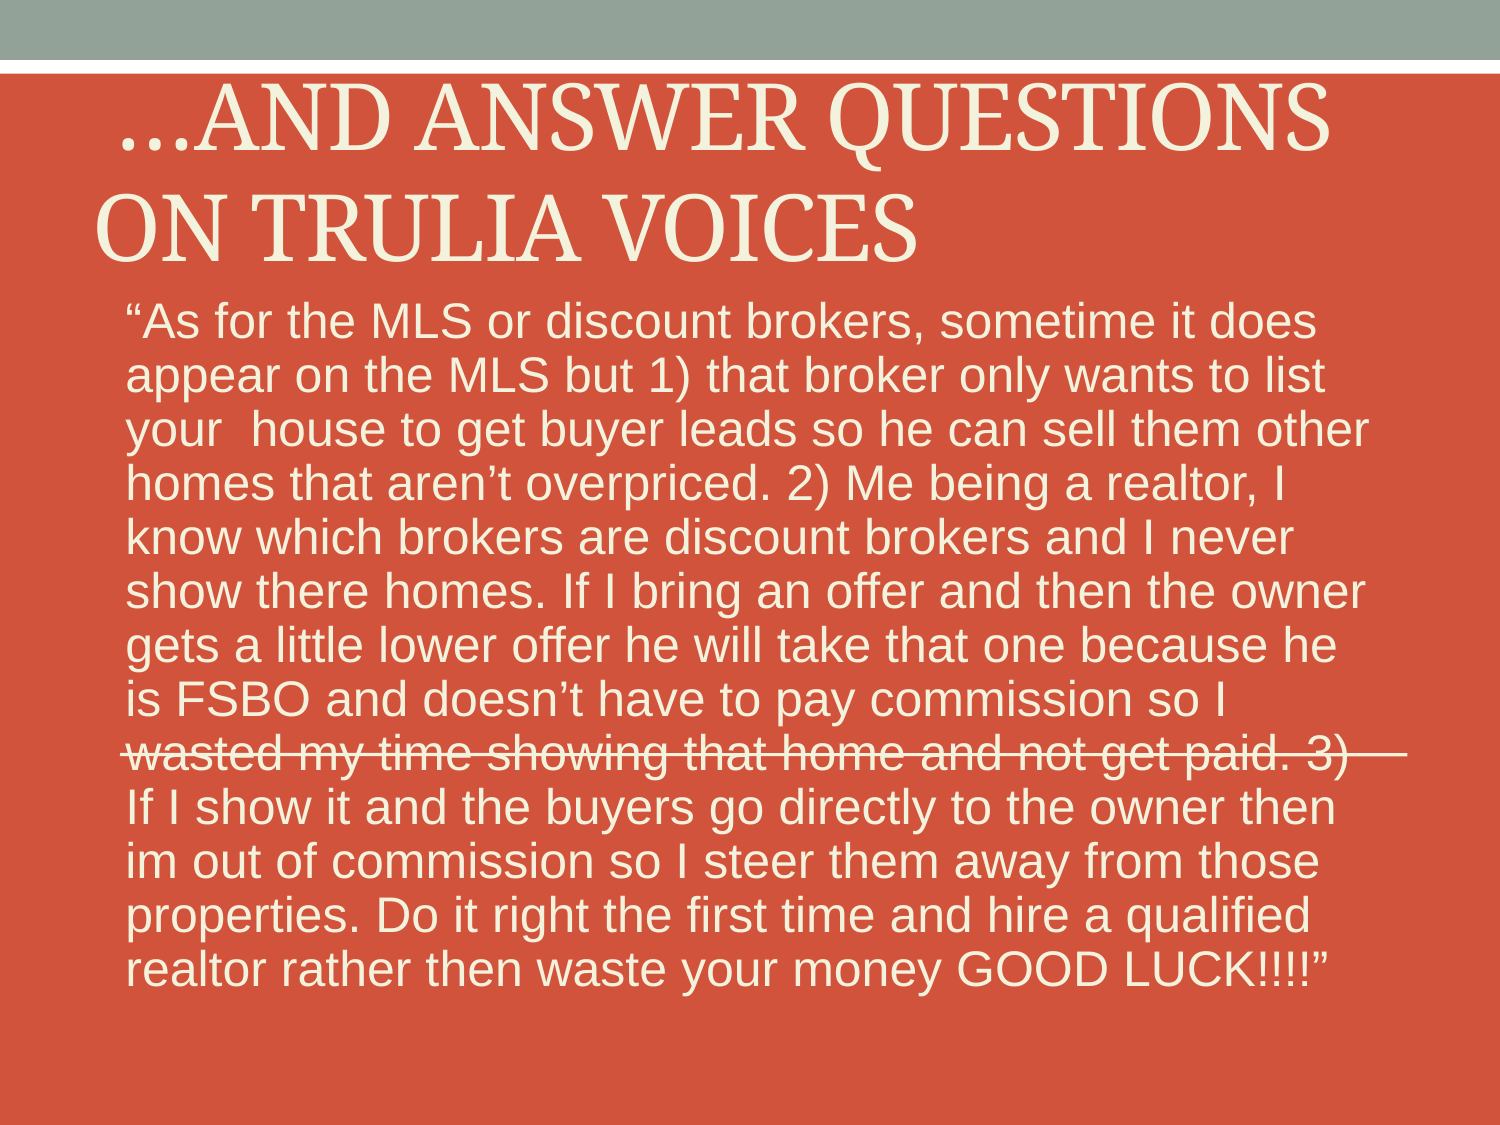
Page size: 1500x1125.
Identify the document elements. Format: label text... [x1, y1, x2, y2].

list “As for the MLS or discount brokers, sometime it does appear on the MLS but 1) that broker only wants to list your house to get buyer leads so he can sell them other homes that aren’t overpriced. 2) Me being a realtor, I know which brokers are discount brokers and I never show there homes. If I bring an offer and then the owner gets a little lower offer he will take that one because he is FSBO and doesn’t have to pay commission so I wasted my time showing that home and not get paid. 3) If I show it and the buyers go directly to the owner then im out of commission so I steer them away from those properties. Do it right the first time and hire a qualified realtor rather then waste your money GOOD LUCK!!!!” [110, 288, 1394, 1083]
title …AND ANSWER QUESTIONS ON TRULIA VOICES [77, 46, 1362, 289]
